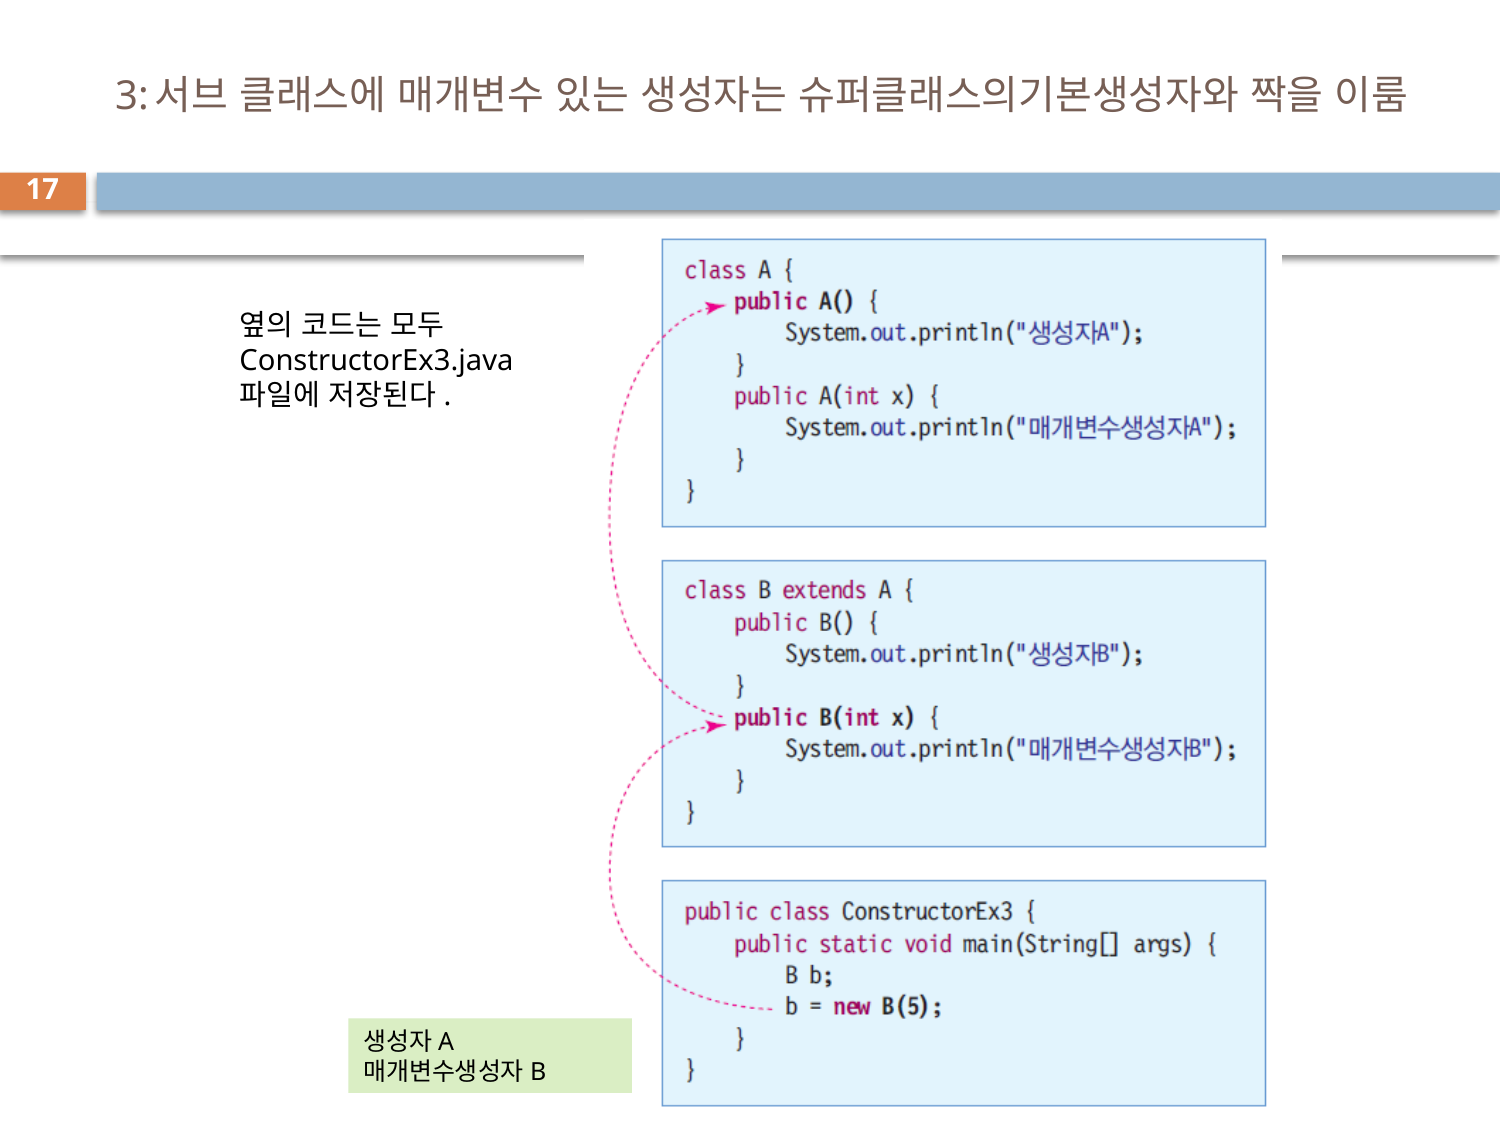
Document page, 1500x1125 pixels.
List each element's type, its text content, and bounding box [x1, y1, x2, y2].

picture [584, 219, 1282, 1118]
slide_number 17 [0, 170, 87, 211]
text_box 옆의 코드는 모두 ConstructorEx3.java 파일에 저장된다. [224, 299, 537, 419]
text_box 생성자A 매개변수생성자B [348, 1018, 578, 1093]
title 3:서브 클래스에 매개변수 있는 생성자는 슈퍼클래스의기본생성자와 짝을 이룸 [100, 37, 1438, 149]
